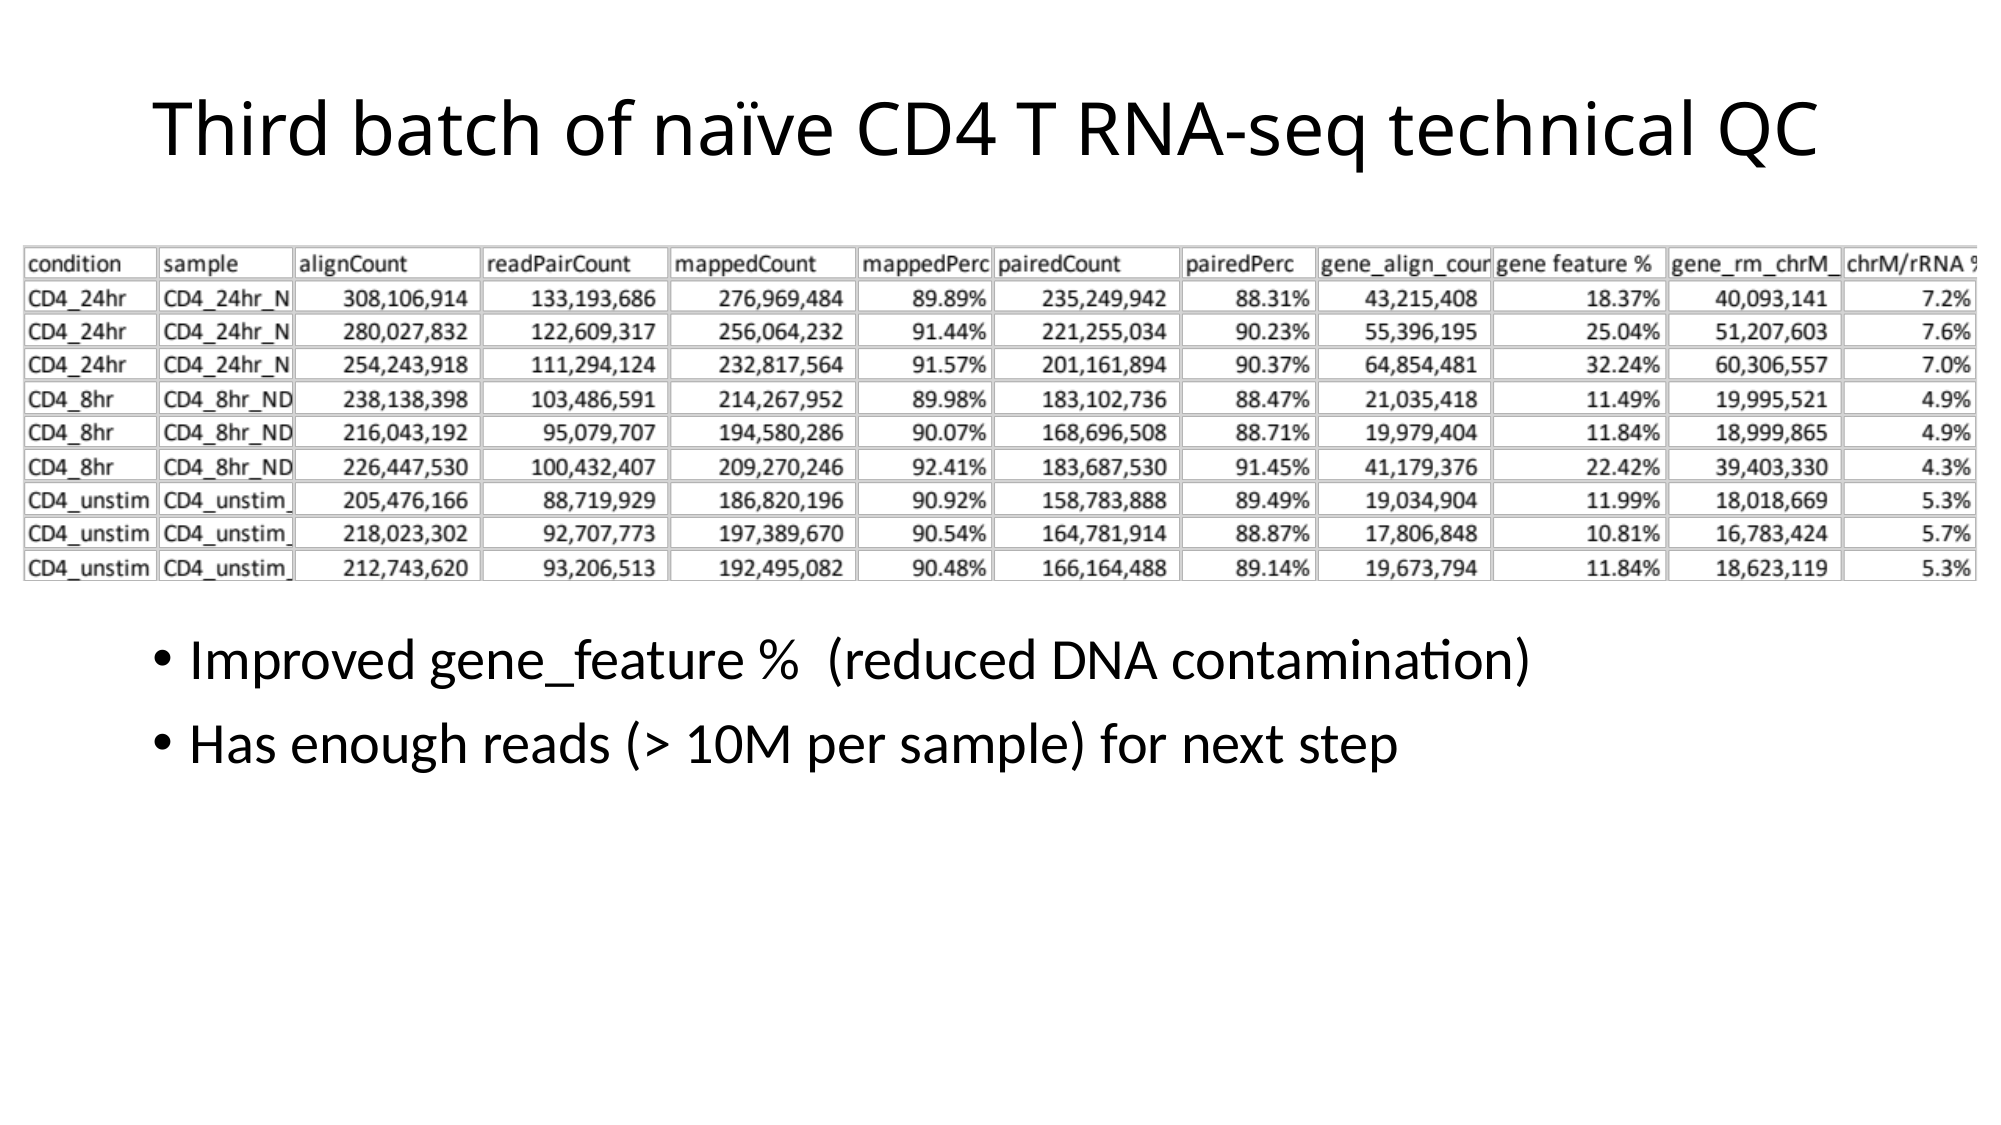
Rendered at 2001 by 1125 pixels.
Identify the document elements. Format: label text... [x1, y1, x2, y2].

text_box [22, 244, 1978, 581]
list Improved gene_feature % (reduced DNA contamination) Has enough reads (> 10M per sample) for next step [137, 621, 1863, 1014]
title Third batch of naïve CD4 T RNA-seq technical QC [137, 59, 1863, 204]
